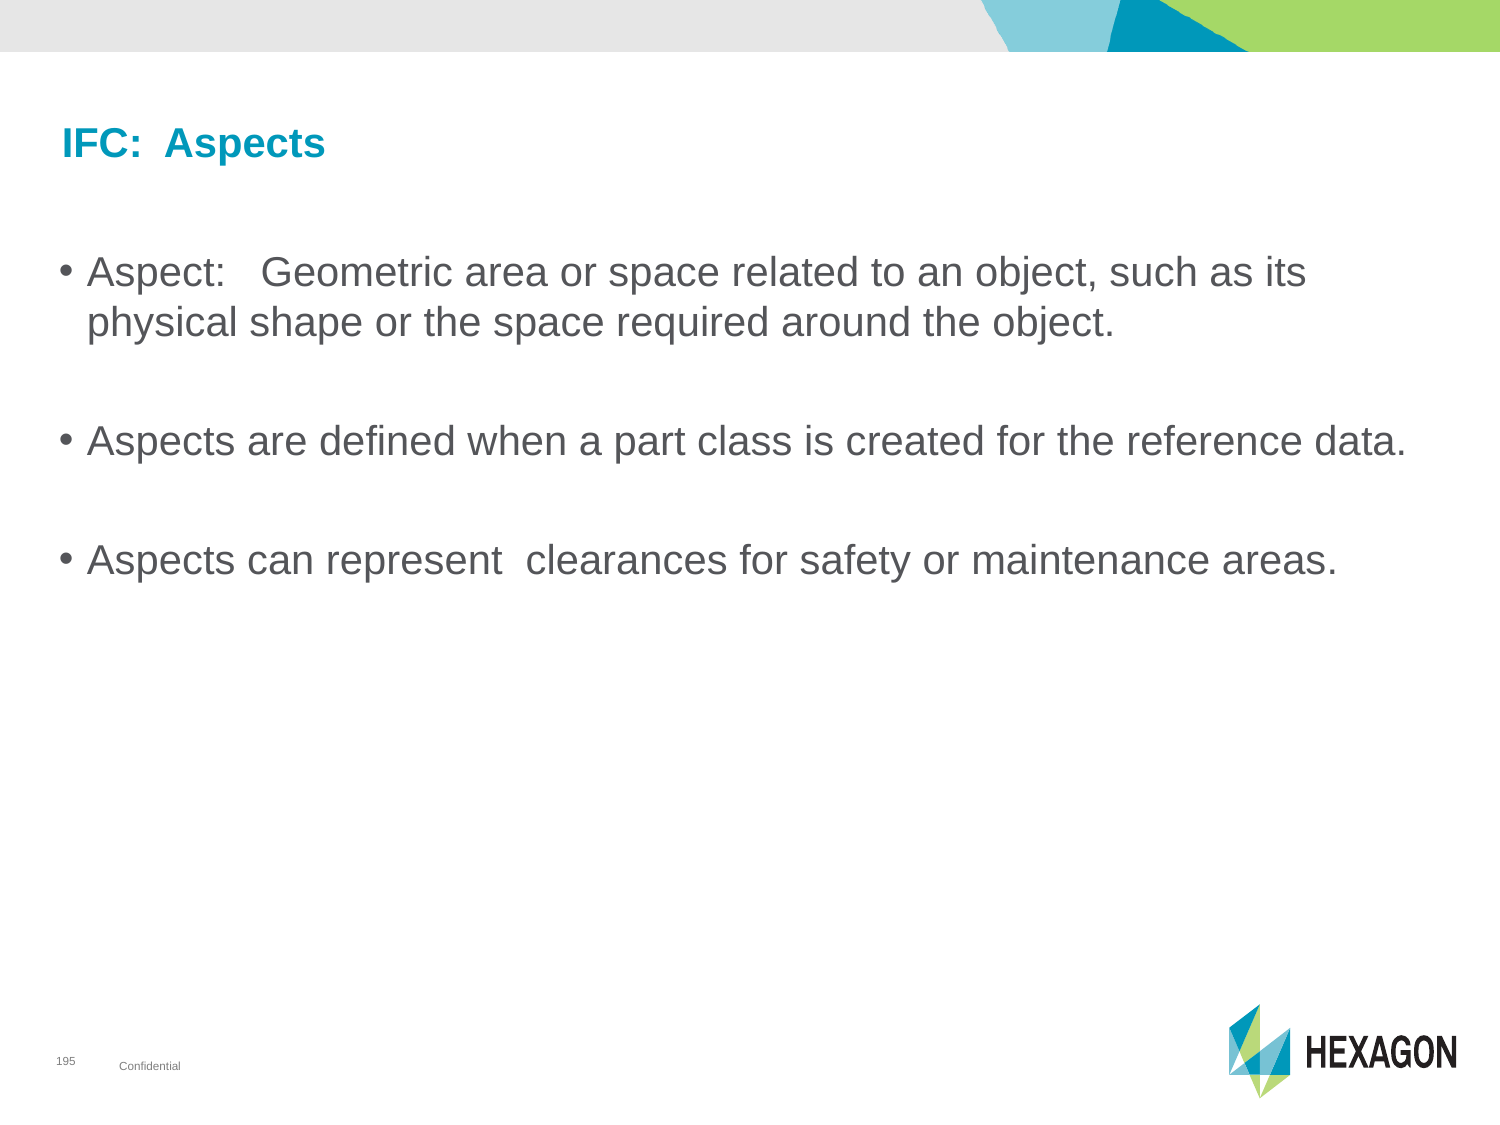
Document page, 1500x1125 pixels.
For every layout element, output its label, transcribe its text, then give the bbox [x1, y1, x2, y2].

picture [1162, 0, 1500, 52]
list Aspect: Geometric area or space related to an object, such as its physical shape or the space required around the object. Aspects are defined when a part class is created for the reference data. Aspects can represent clearances for safety or maintenance areas. [43, 237, 1456, 975]
picture [0, 0, 1119, 52]
title IFC: Aspects [46, 106, 1456, 188]
